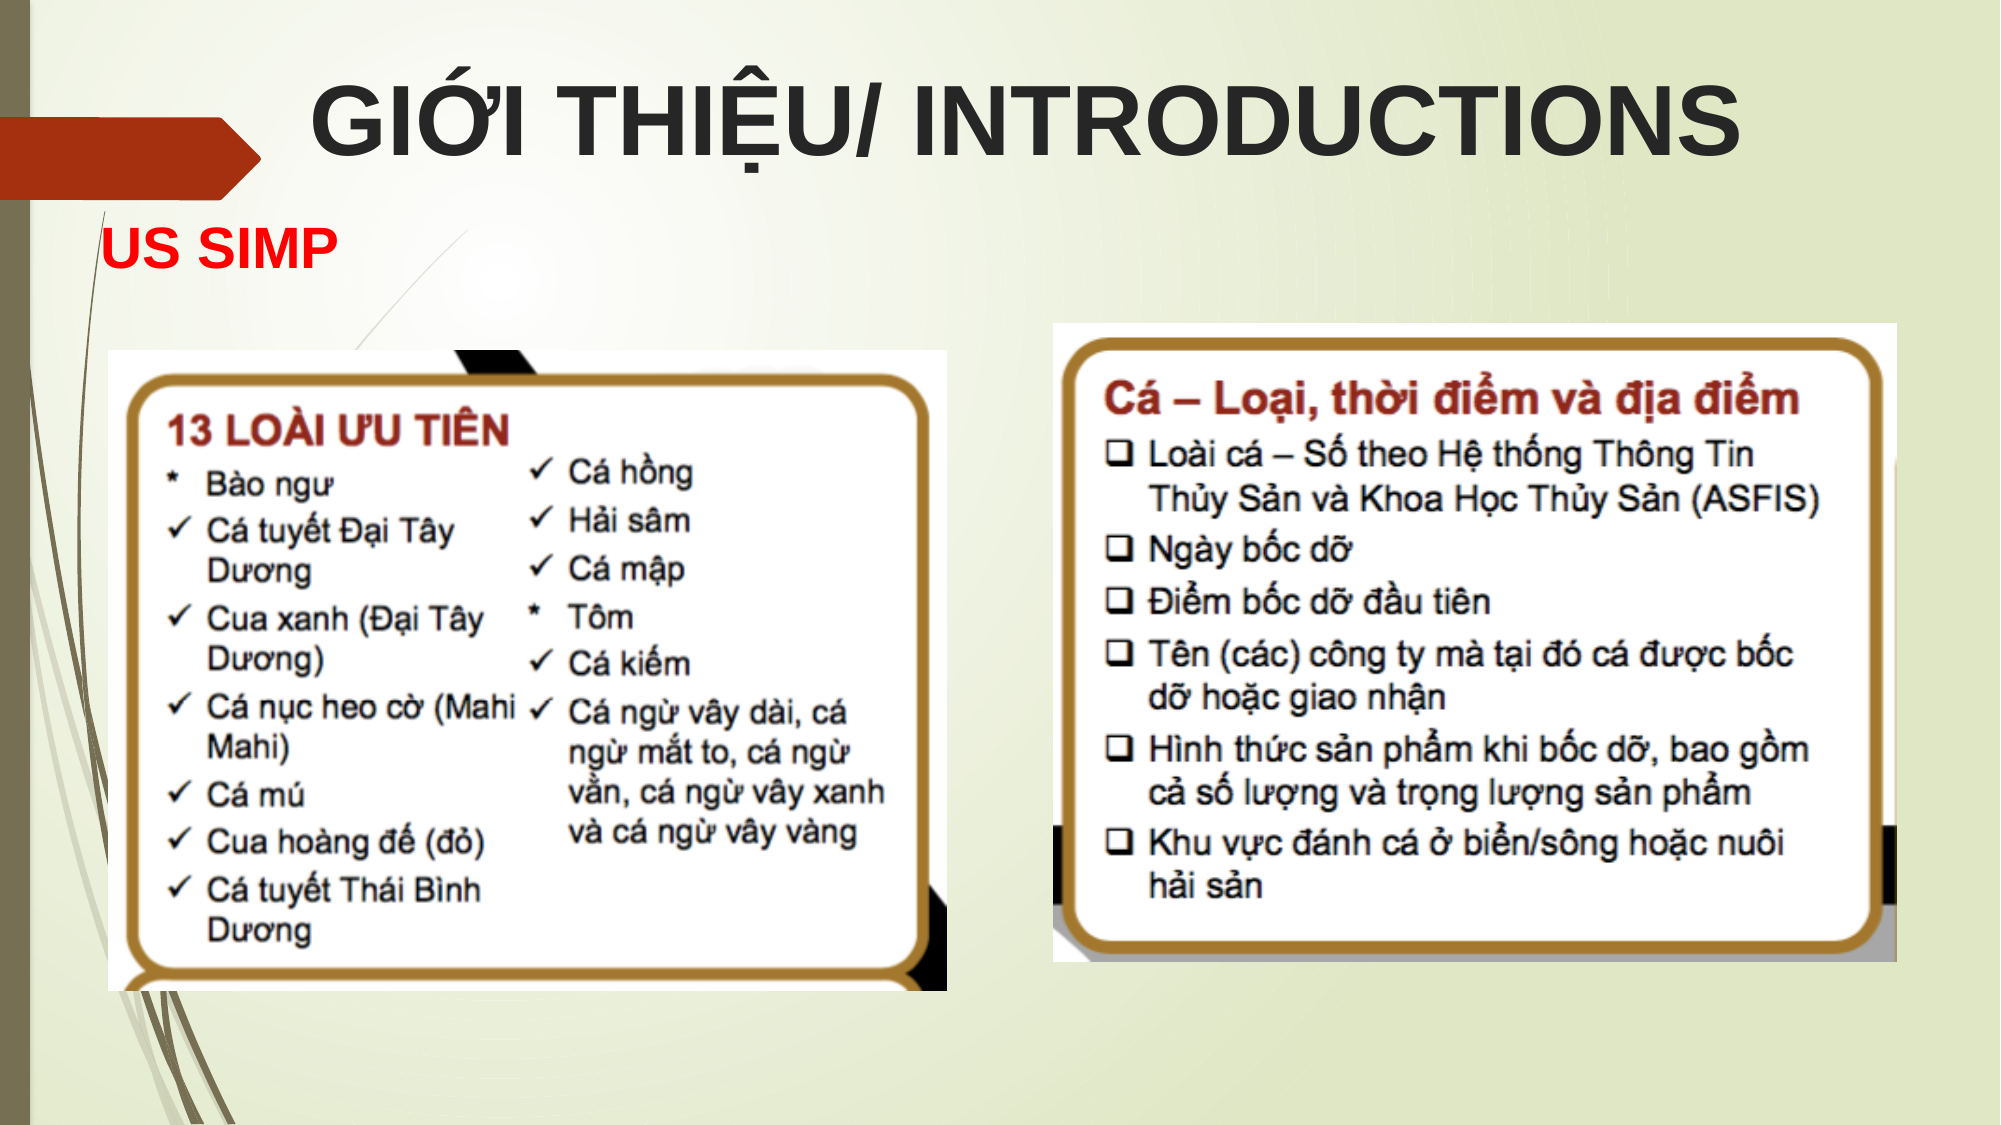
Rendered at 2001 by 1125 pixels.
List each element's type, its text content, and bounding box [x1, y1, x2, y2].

picture [1053, 323, 1897, 962]
picture [108, 350, 947, 992]
list US SIMP [85, 202, 1936, 1083]
title GIỚI THIỆU/ INTRODUCTIONS [295, 48, 1936, 202]
